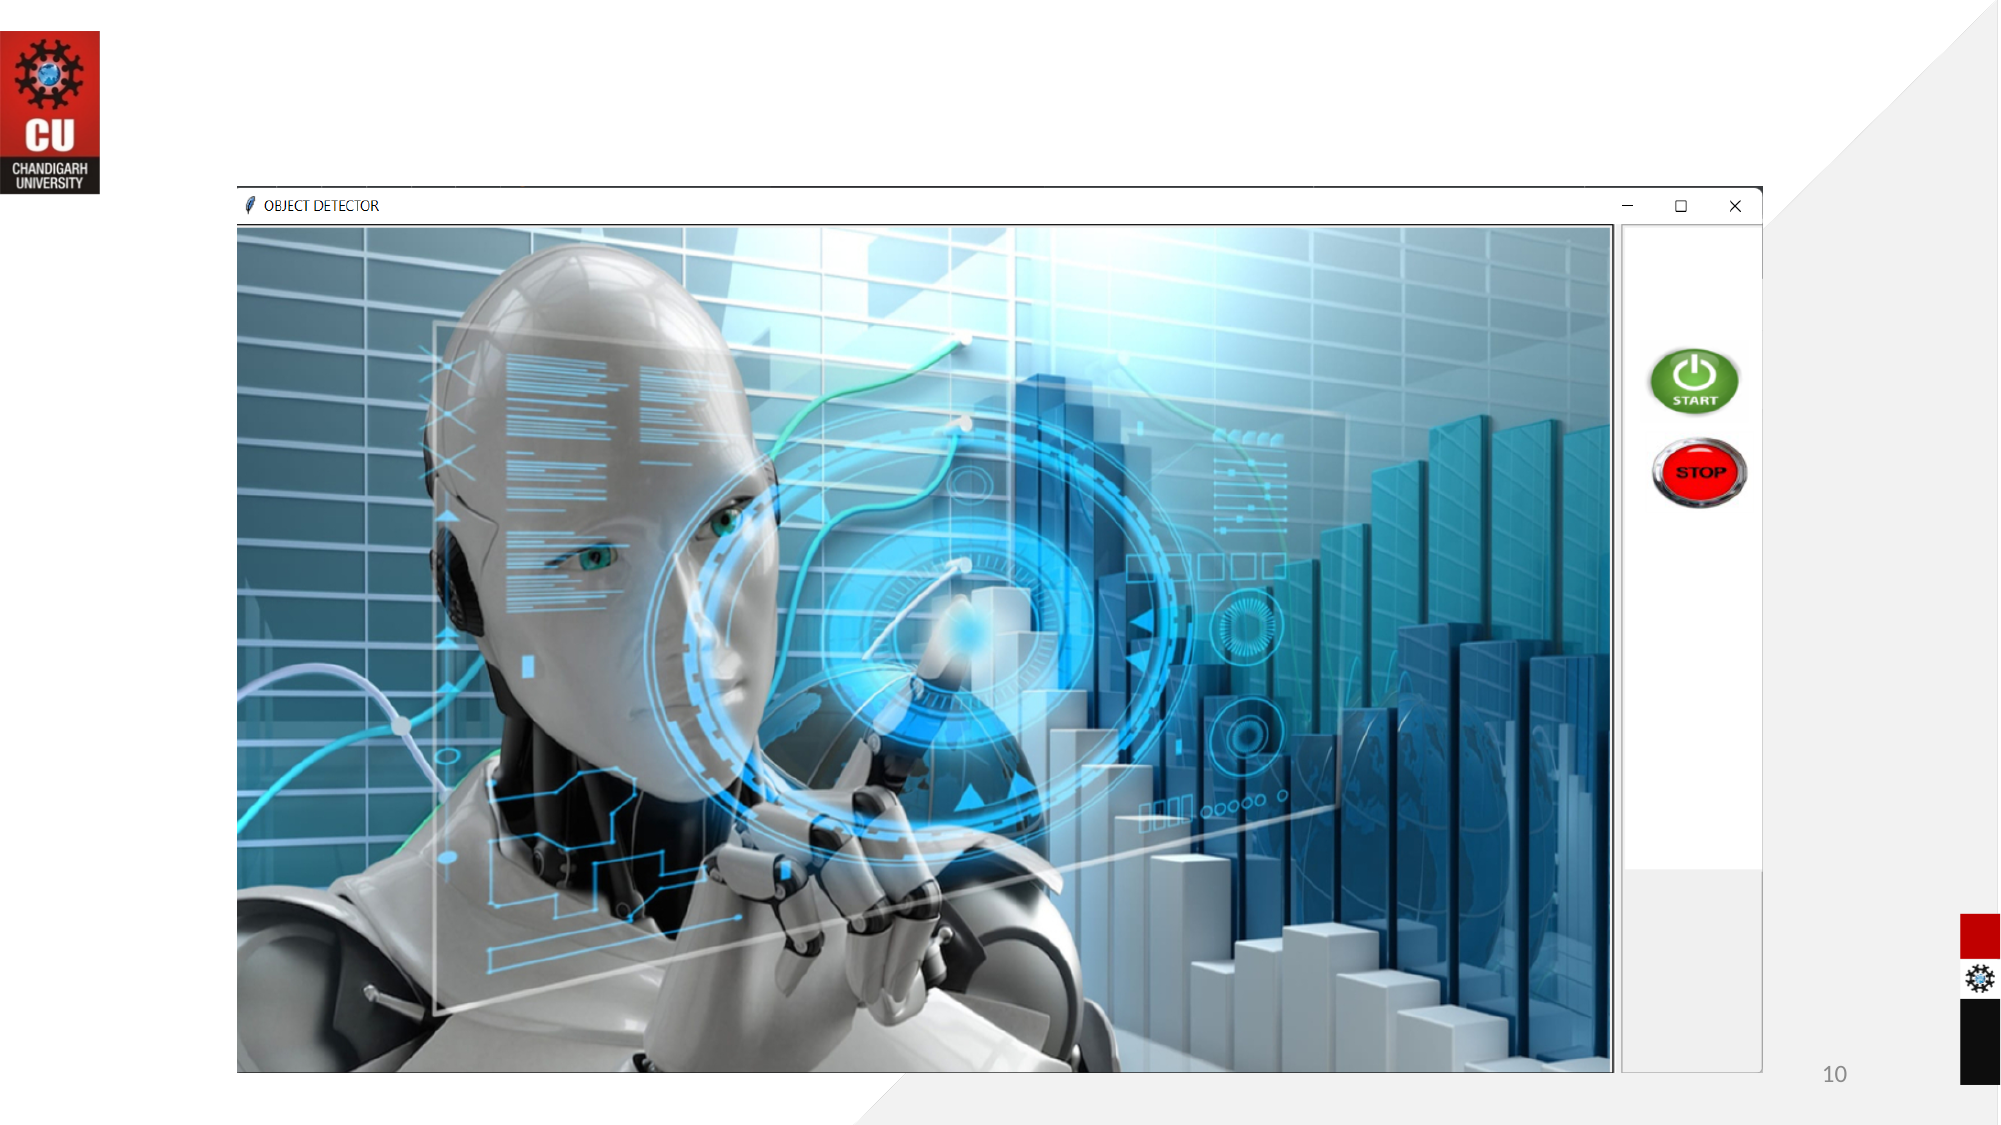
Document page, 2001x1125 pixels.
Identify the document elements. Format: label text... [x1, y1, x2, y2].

slide_number 10 [1412, 1042, 1863, 1103]
picture [0, 0, 2001, 1125]
